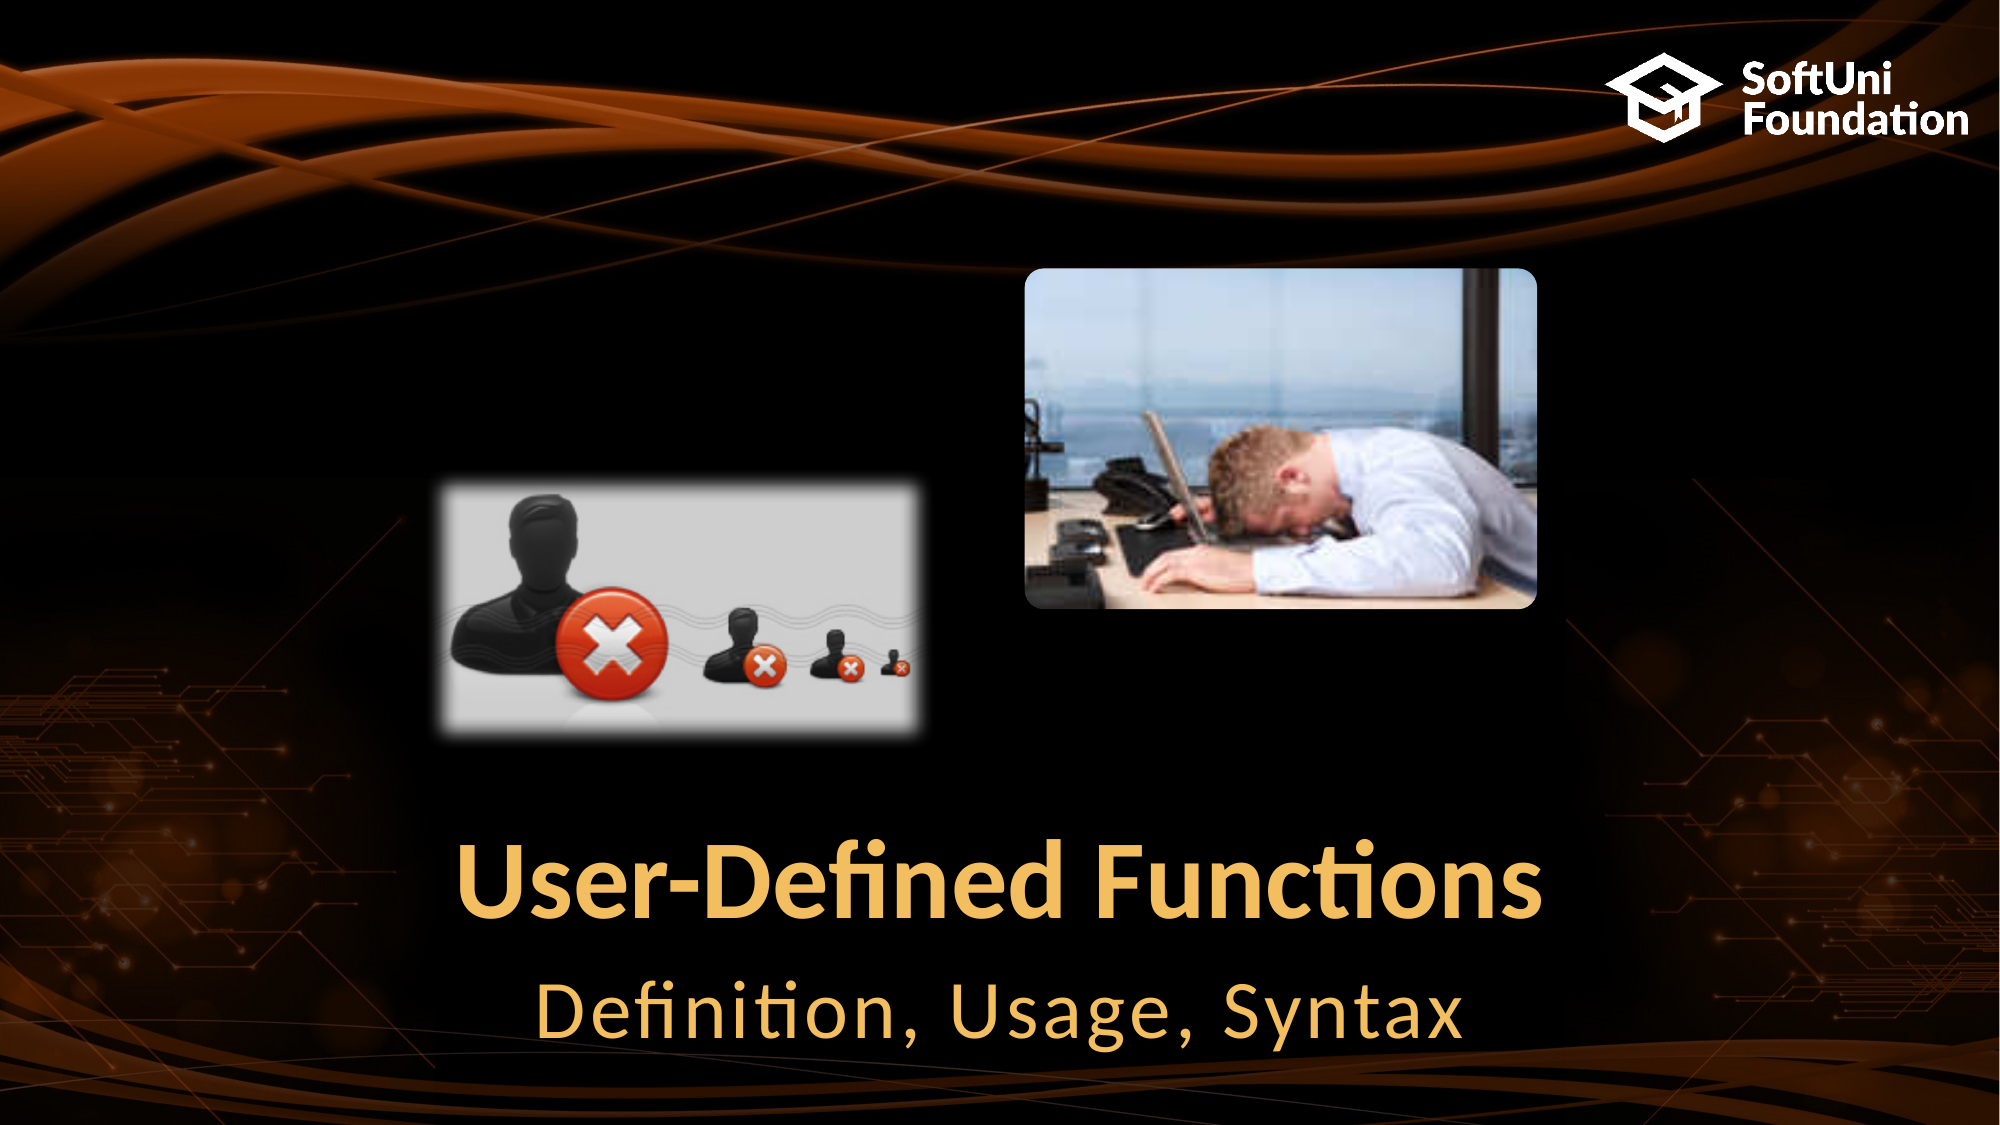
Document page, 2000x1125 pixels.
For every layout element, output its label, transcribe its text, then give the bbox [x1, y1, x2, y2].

picture [0, 0, 2000, 1125]
title User-Defined Functions [149, 812, 1850, 944]
list Definition, Usage, Syntax [149, 944, 1850, 1062]
